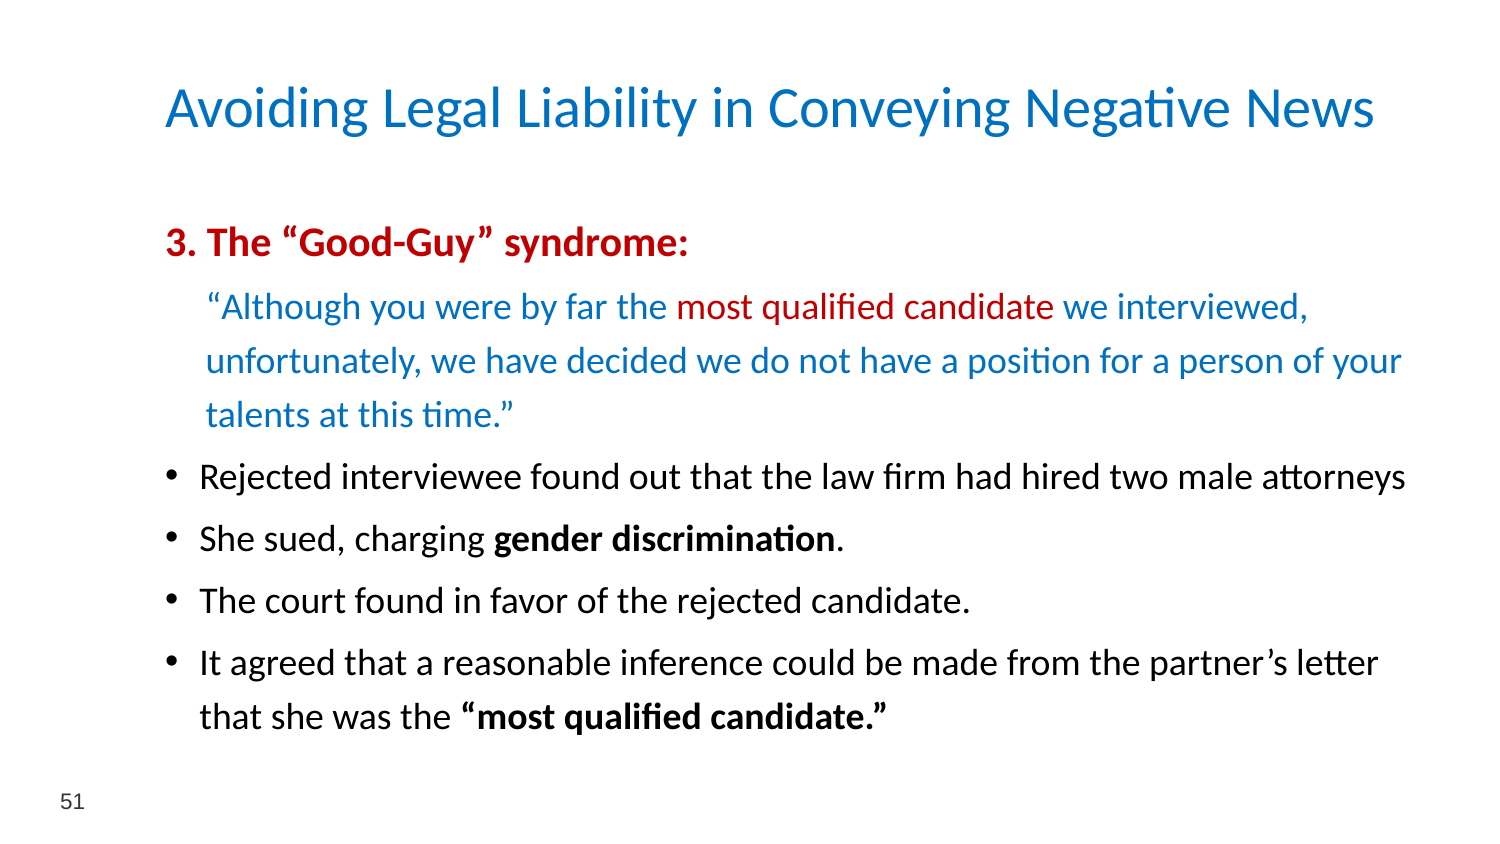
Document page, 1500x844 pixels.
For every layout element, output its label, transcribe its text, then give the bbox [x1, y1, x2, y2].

title Avoiding Legal Liability in Conveying Negative News [150, 33, 1425, 175]
slide_number 51 [24, 778, 100, 823]
list 3. The “Good-Guy” syndrome: “Although you were by far the most qualified candidate we interviewed, unfortunately, we have decided we do not have a position for a person of your talents at this time.” Rejected interviewee found out that the law firm had hired two male attorneys She sued, charging gender discrimination. The court found in favor of the rejected candidate. It agreed that a reasonable inference could be made from the partner’s letter that she was the “most qualified candidate.” [150, 196, 1425, 779]
